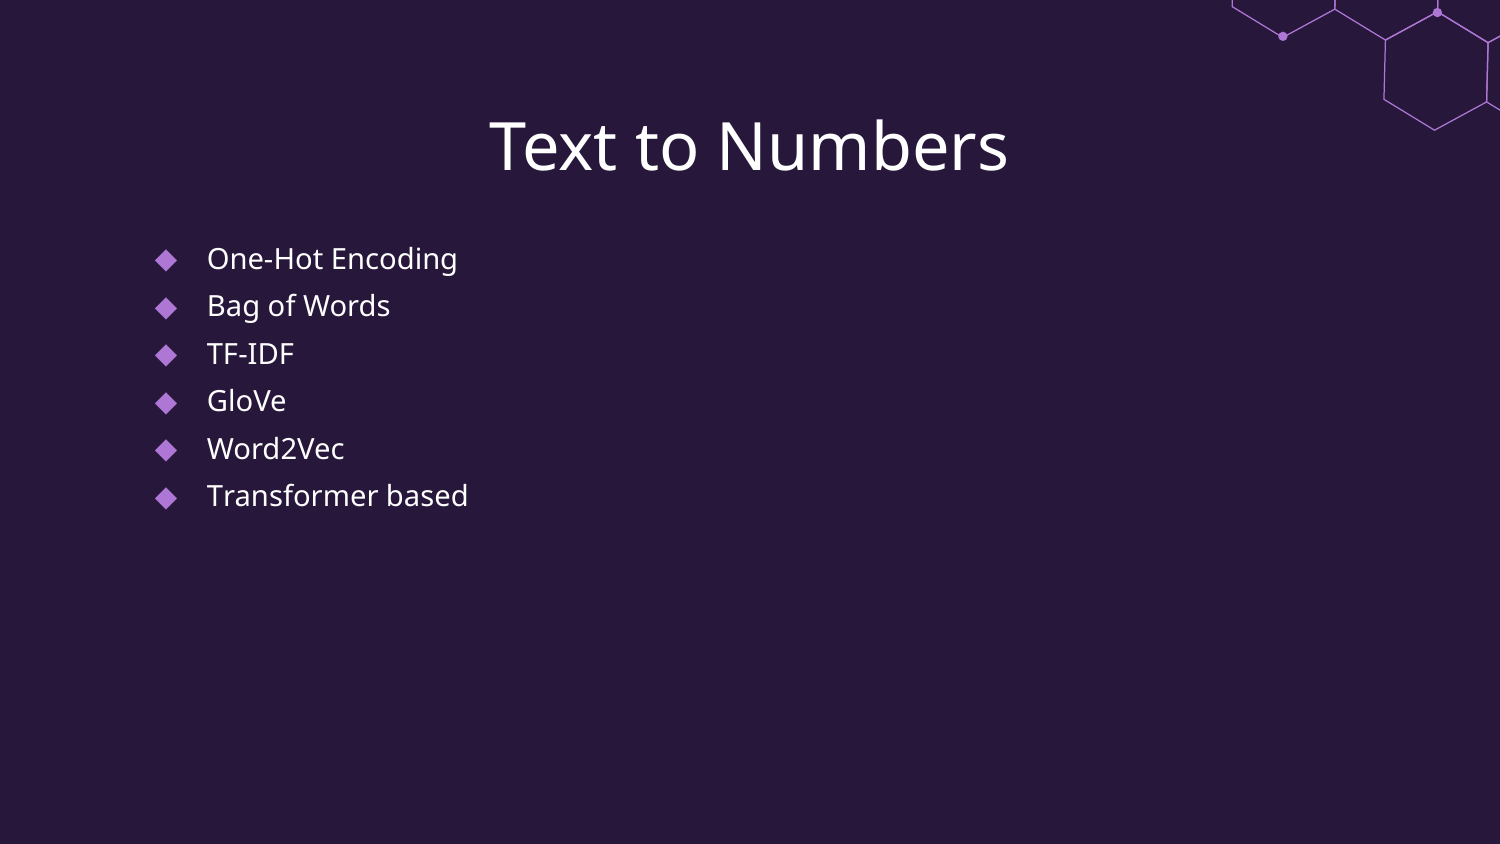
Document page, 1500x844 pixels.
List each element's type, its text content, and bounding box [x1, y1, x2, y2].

title Text to Numbers [116, 88, 1383, 183]
list One-Hot Encoding Bag of Words TF-IDF GloVe Word2Vec Transformer based [116, 225, 1384, 769]
